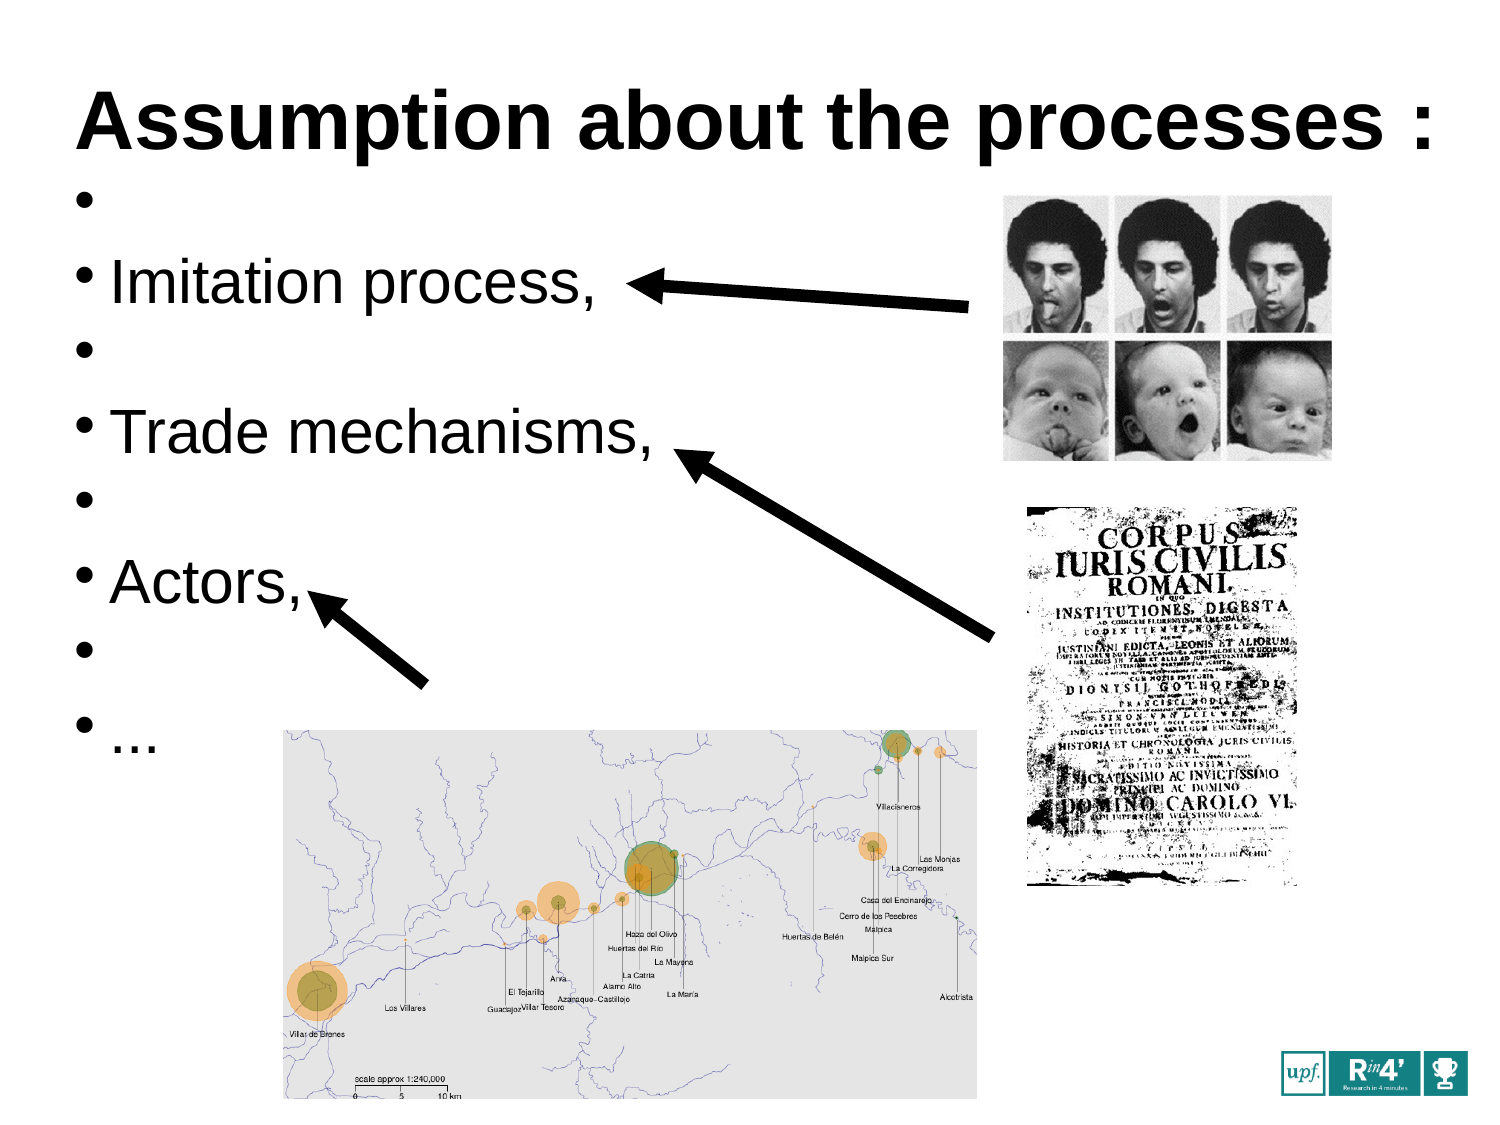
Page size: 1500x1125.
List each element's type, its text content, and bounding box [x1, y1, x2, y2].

text_box [673, 448, 993, 638]
picture [1003, 195, 1332, 461]
text_box [625, 278, 969, 308]
picture [283, 729, 977, 1099]
picture [1027, 507, 1297, 886]
picture [1281, 1051, 1469, 1096]
text_box [307, 590, 426, 686]
text_box Assumption about the processes : Imitation process, Trade mechanisms, Actors, ... [59, 59, 1453, 725]
